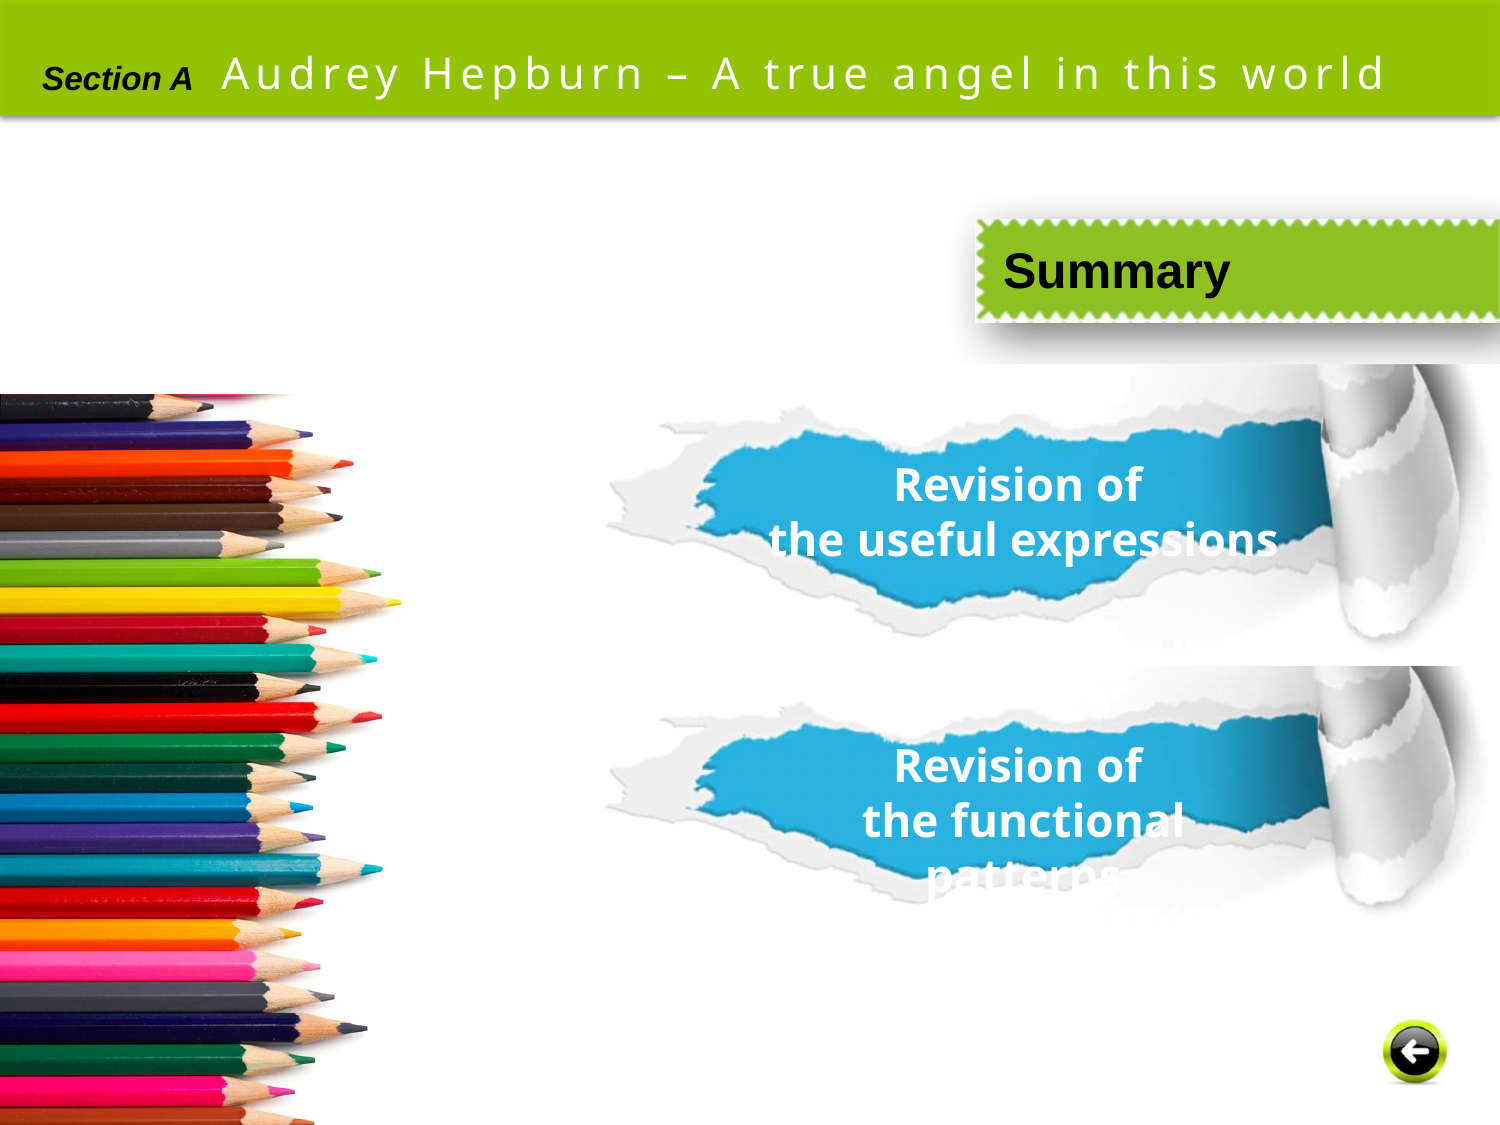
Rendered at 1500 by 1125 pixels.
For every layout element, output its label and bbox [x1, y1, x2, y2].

text_box [0, 0, 1500, 117]
picture [0, 394, 488, 1125]
text_box [0, 125, 1500, 1090]
